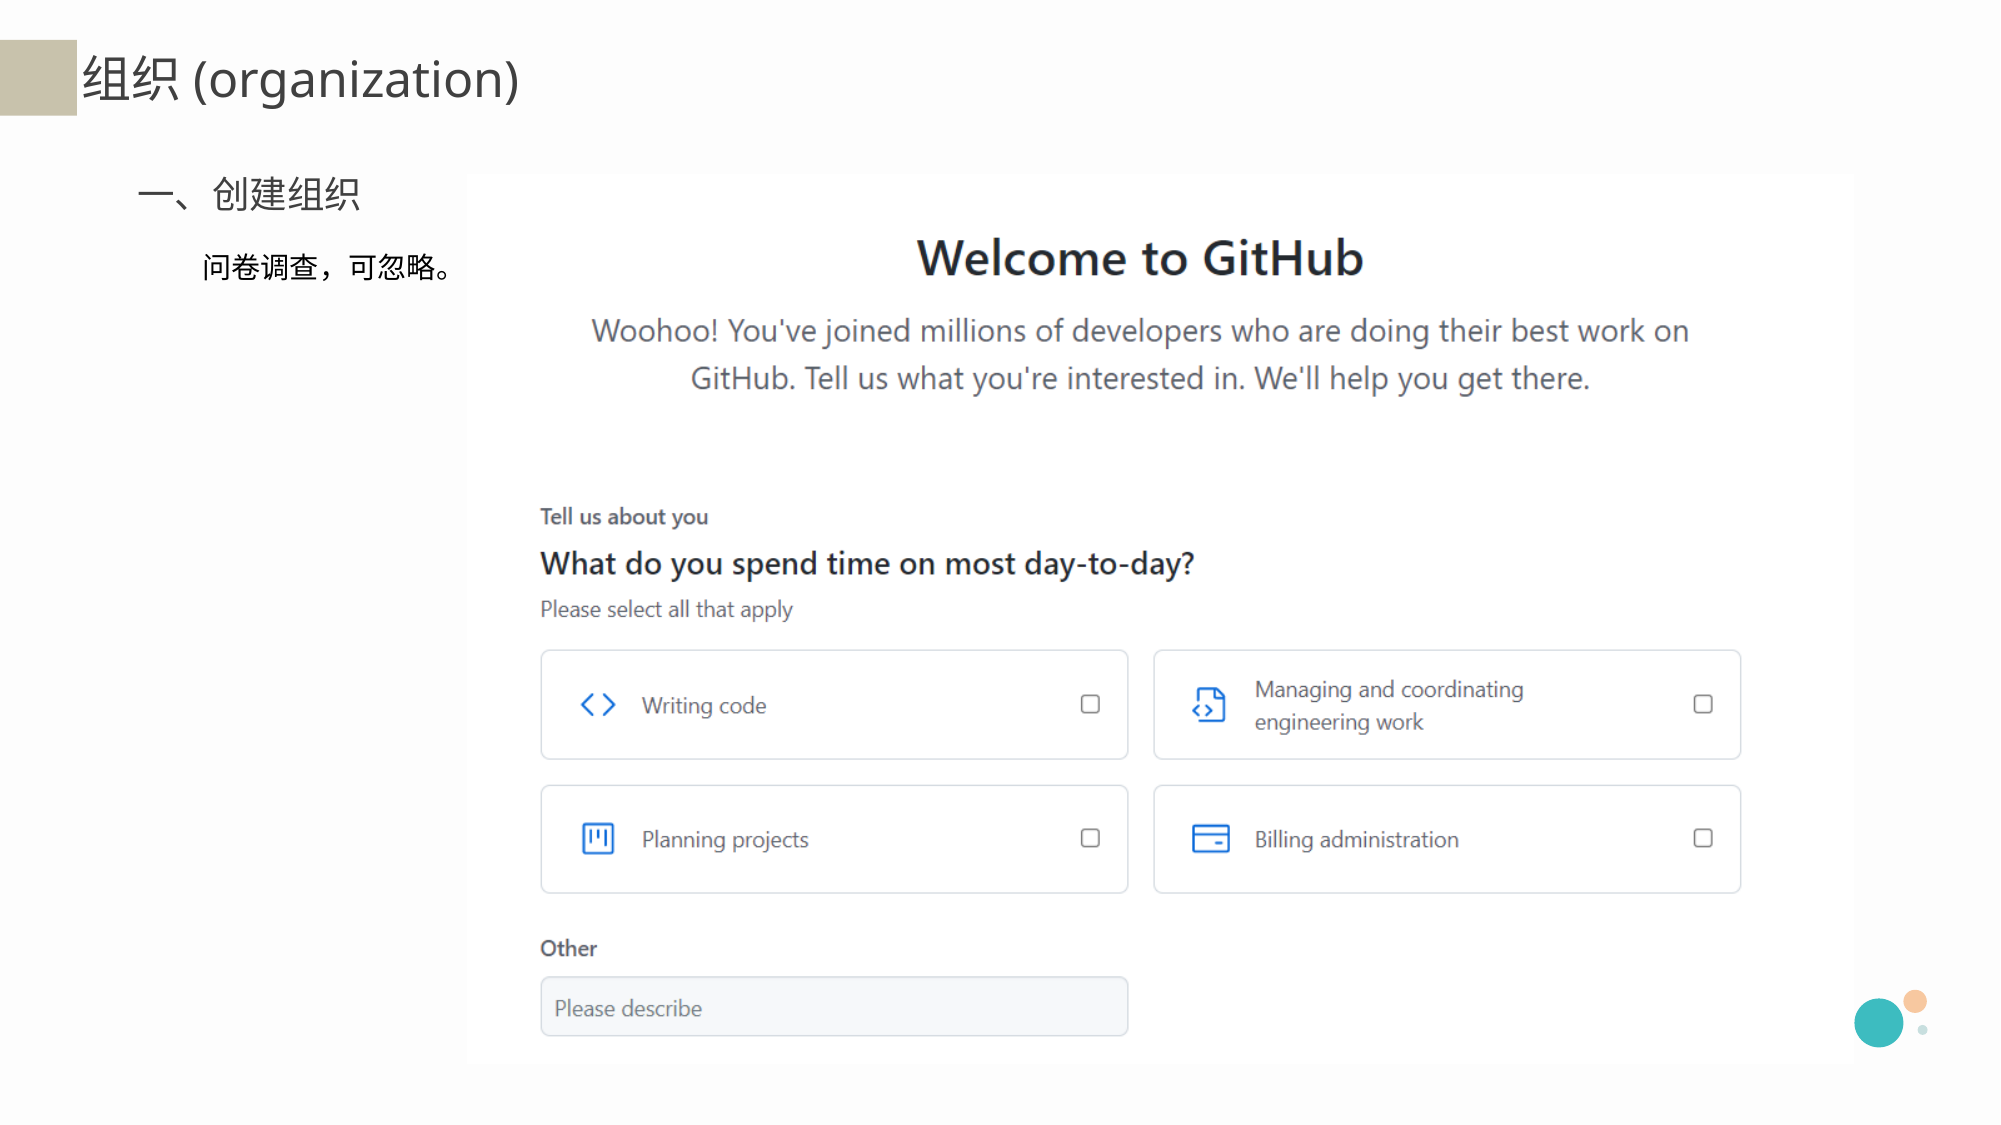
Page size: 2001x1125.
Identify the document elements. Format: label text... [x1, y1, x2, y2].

picture [467, 174, 1854, 1064]
text_box 问卷调查，可忽略。 [187, 223, 467, 292]
text_box 一、创建组织 [122, 163, 492, 224]
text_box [0, 39, 574, 116]
